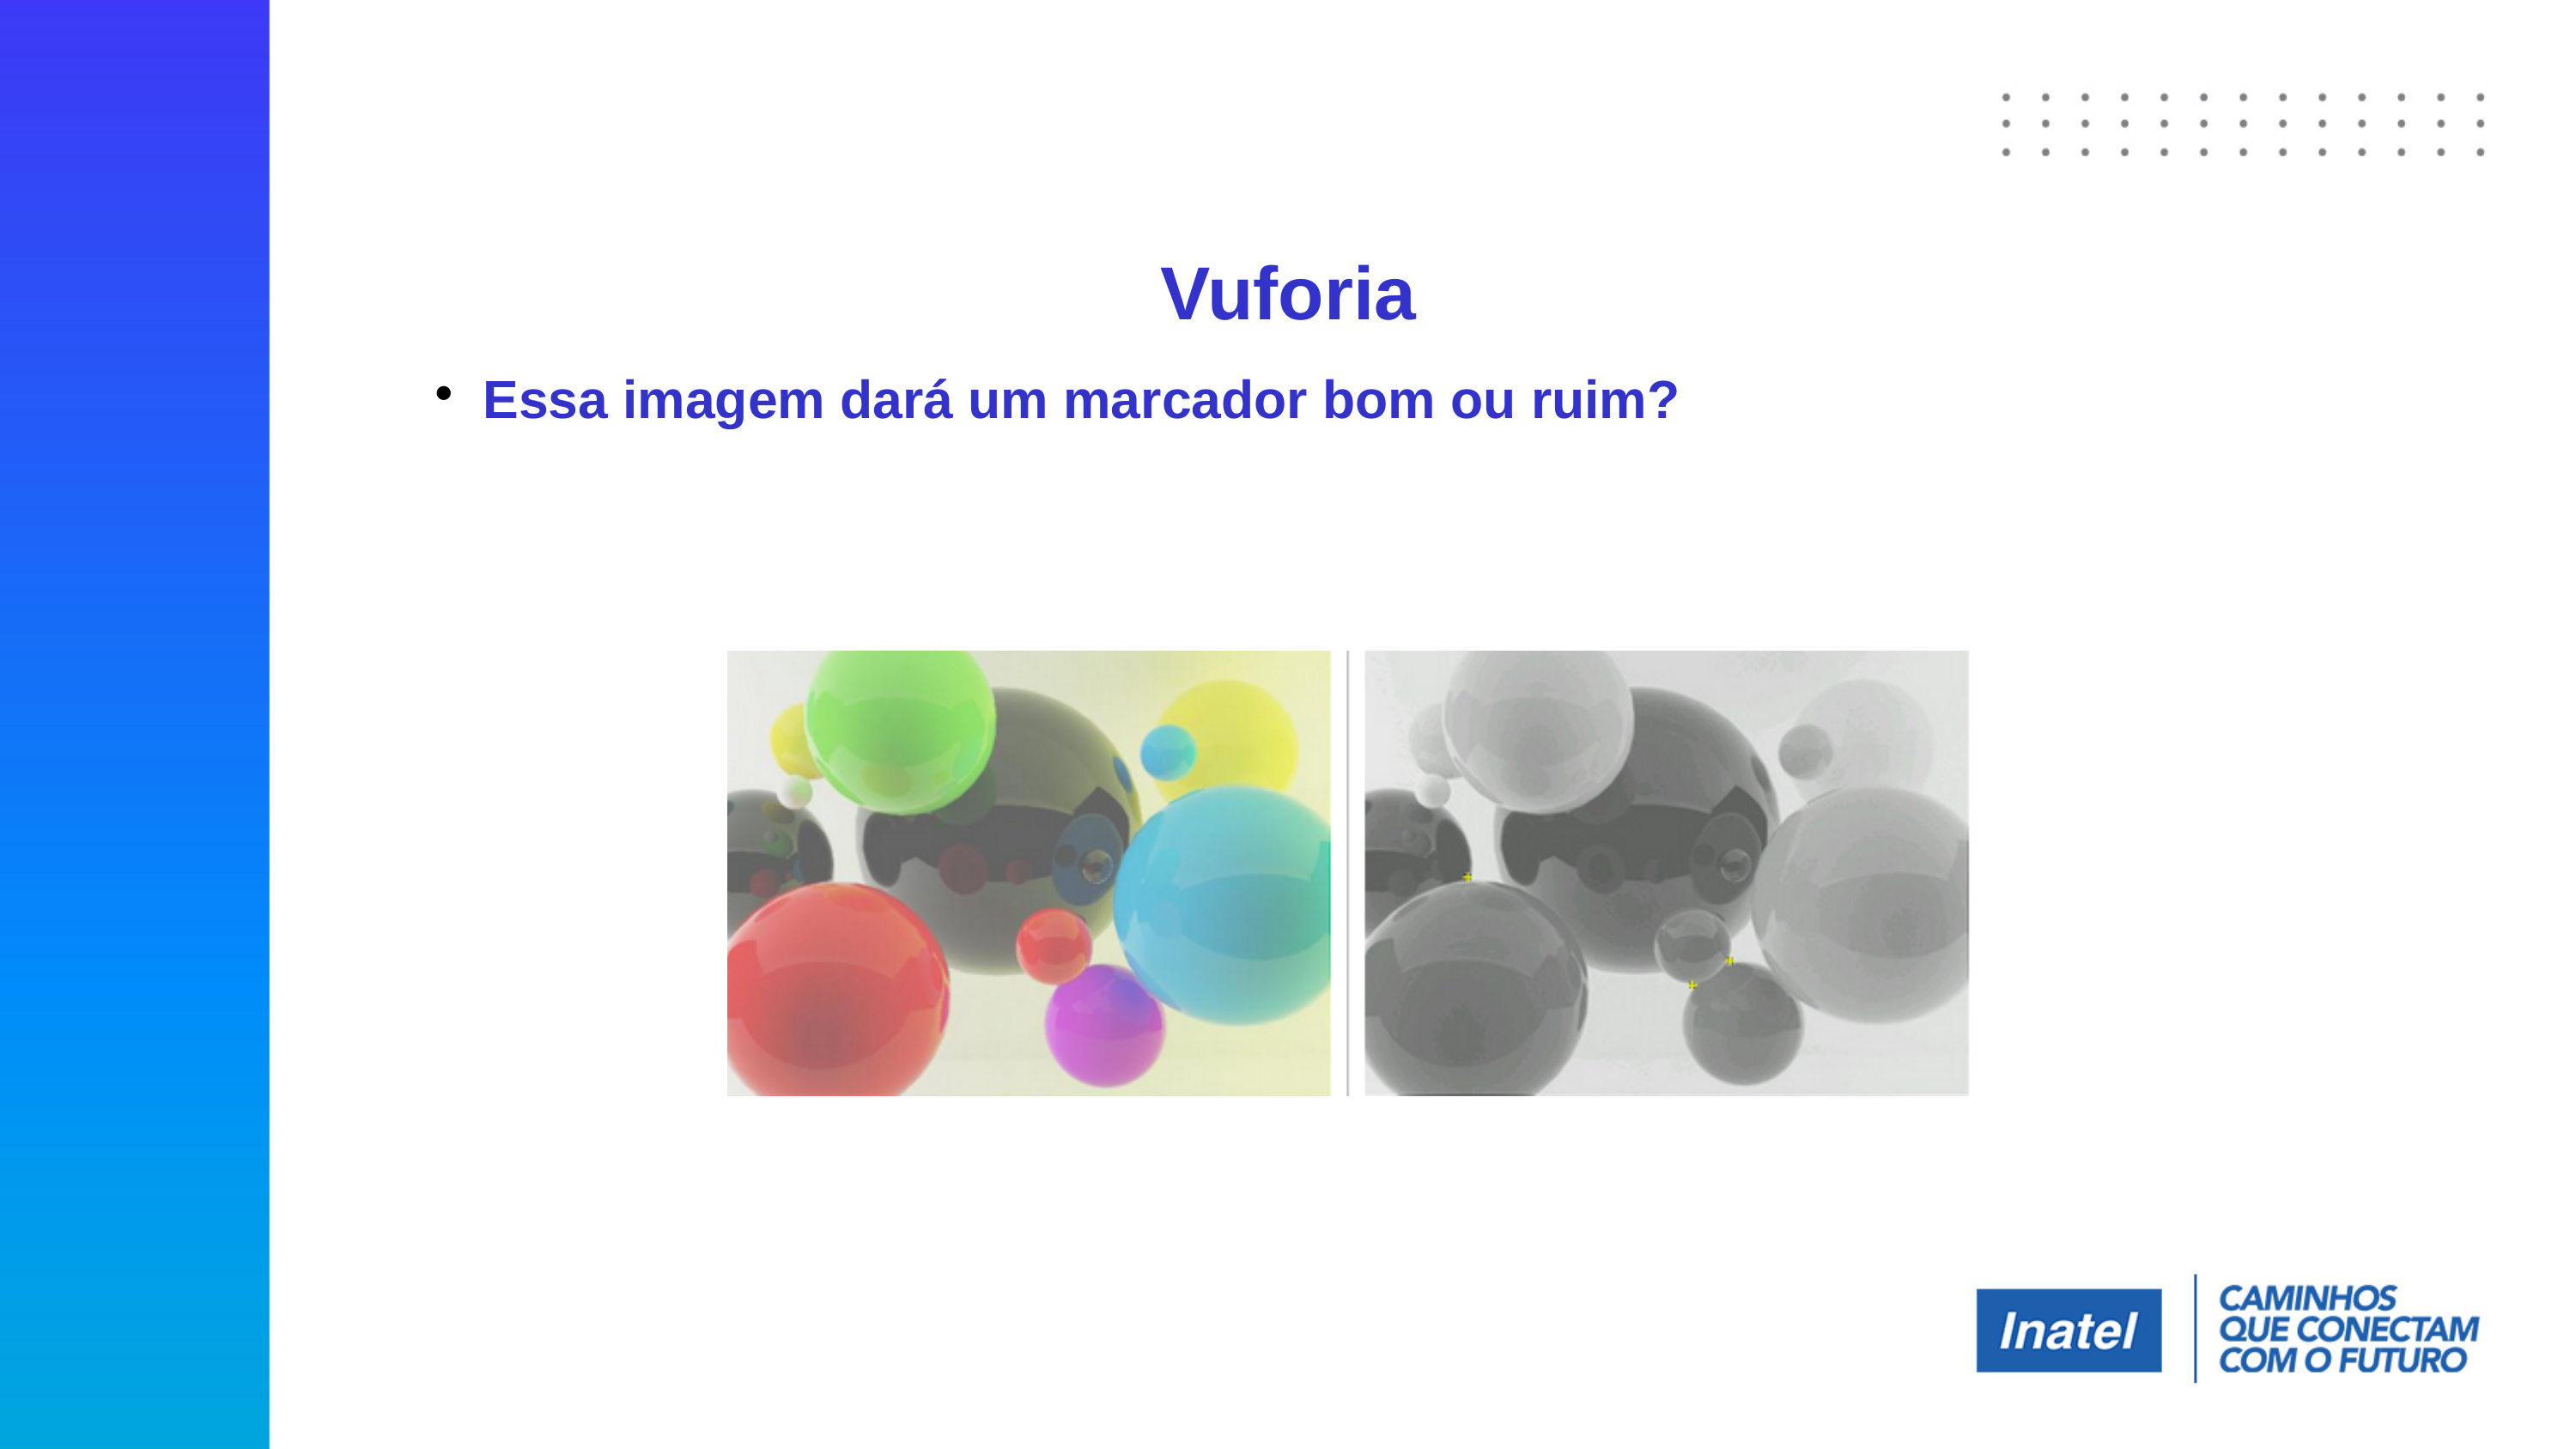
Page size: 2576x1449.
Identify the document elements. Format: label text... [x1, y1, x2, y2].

text_box Vuforia [466, 225, 2110, 313]
text_box Essa imagem dará um marcador bom ou ruim? [416, 349, 2196, 517]
picture [0, 0, 2576, 1449]
text_box [386, 313, 2255, 431]
